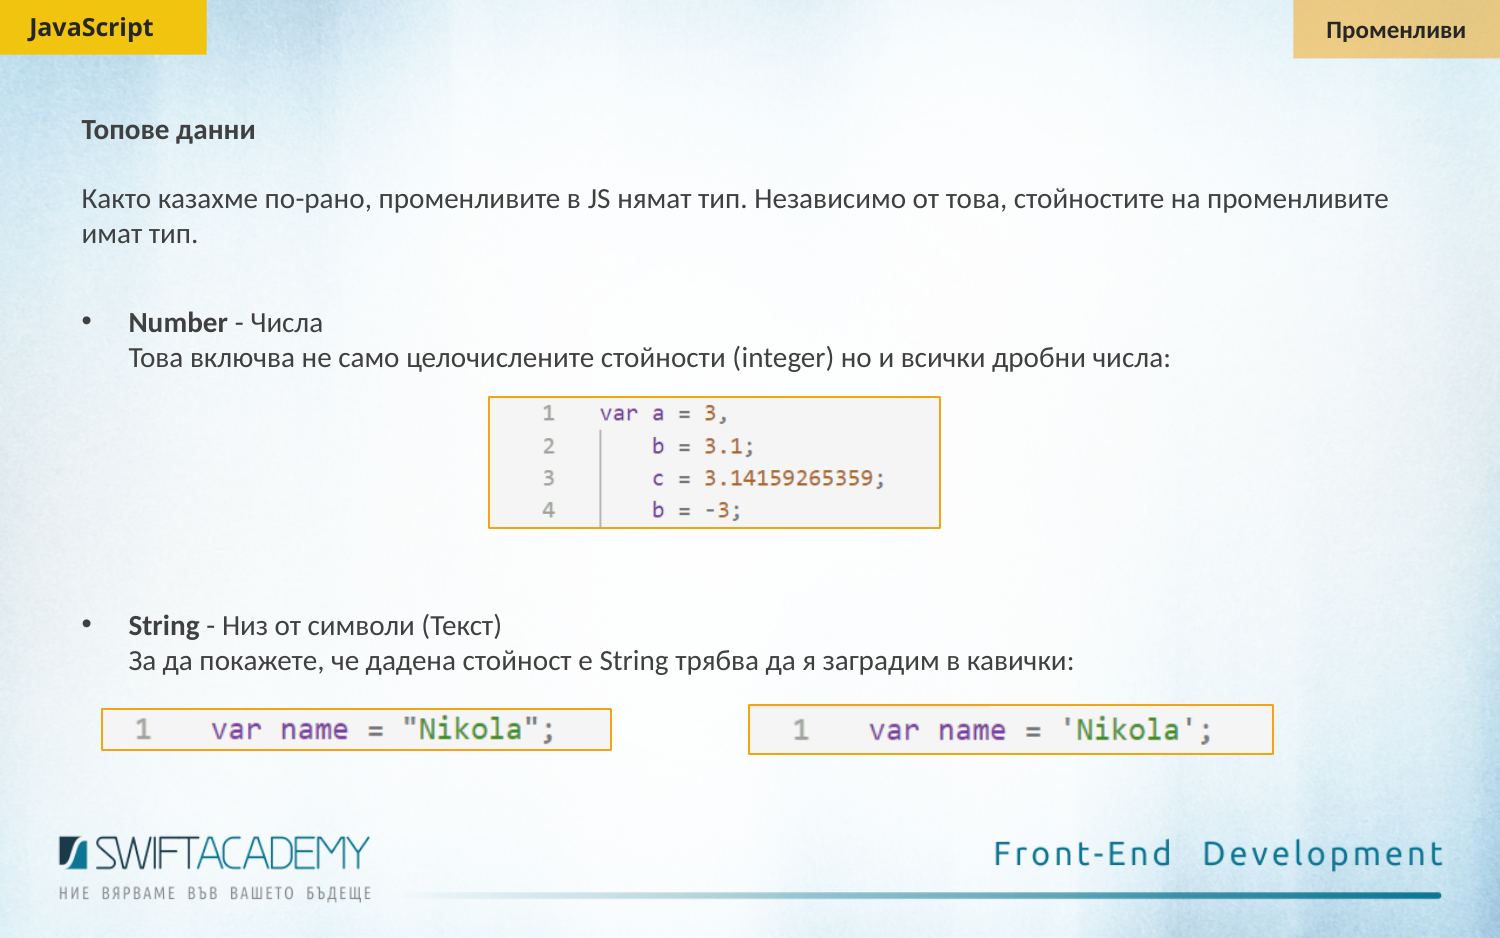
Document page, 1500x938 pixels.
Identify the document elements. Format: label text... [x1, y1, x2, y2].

picture [0, 0, 1500, 938]
text_box Топове данни Както казахме по-рано, променливите в JS нямат тип. Независимо от това, стойностите на променливите имат тип. [66, 102, 1426, 258]
text_box String - Низ от символи (Текст) За да покажете, че дадена стойност е String трябва да я заградим в кавички: [66, 598, 1426, 684]
text_box Number - Числа Това включва не само целочислените стойности (integer) но и всички дробни числа: [66, 295, 1426, 381]
text_box JavaScript [14, 4, 198, 49]
text_box Променливи [1293, 6, 1500, 52]
text_box [0, 0, 208, 56]
text_box [1292, 0, 1500, 59]
